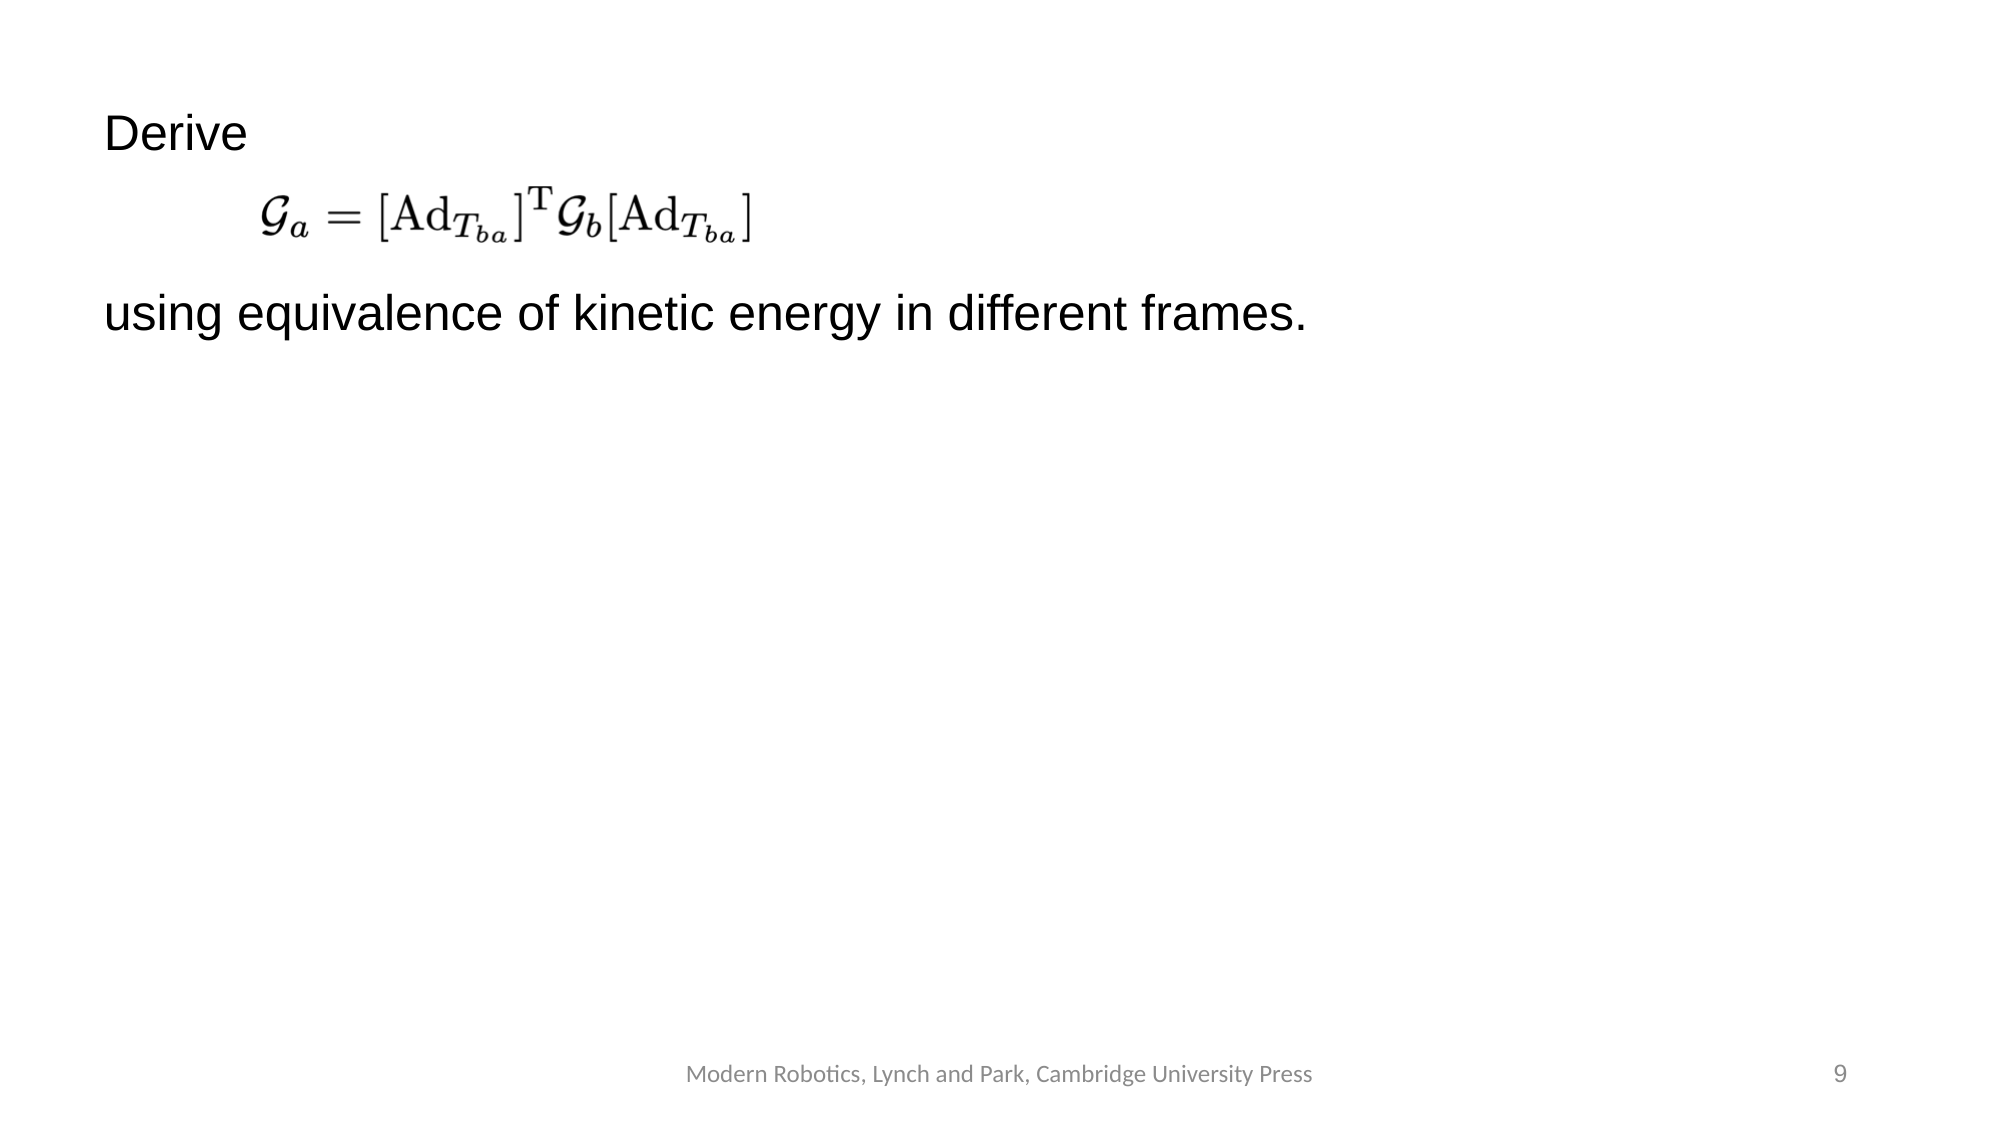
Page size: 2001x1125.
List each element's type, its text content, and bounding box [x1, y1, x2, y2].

text_box Derive using equivalence of kinetic energy in different frames. [89, 93, 1324, 468]
slide_number 9 [1412, 1042, 1863, 1103]
picture [258, 179, 756, 252]
footer Modern Robotics, Lynch and Park, Cambridge University Press [662, 1042, 1338, 1103]
